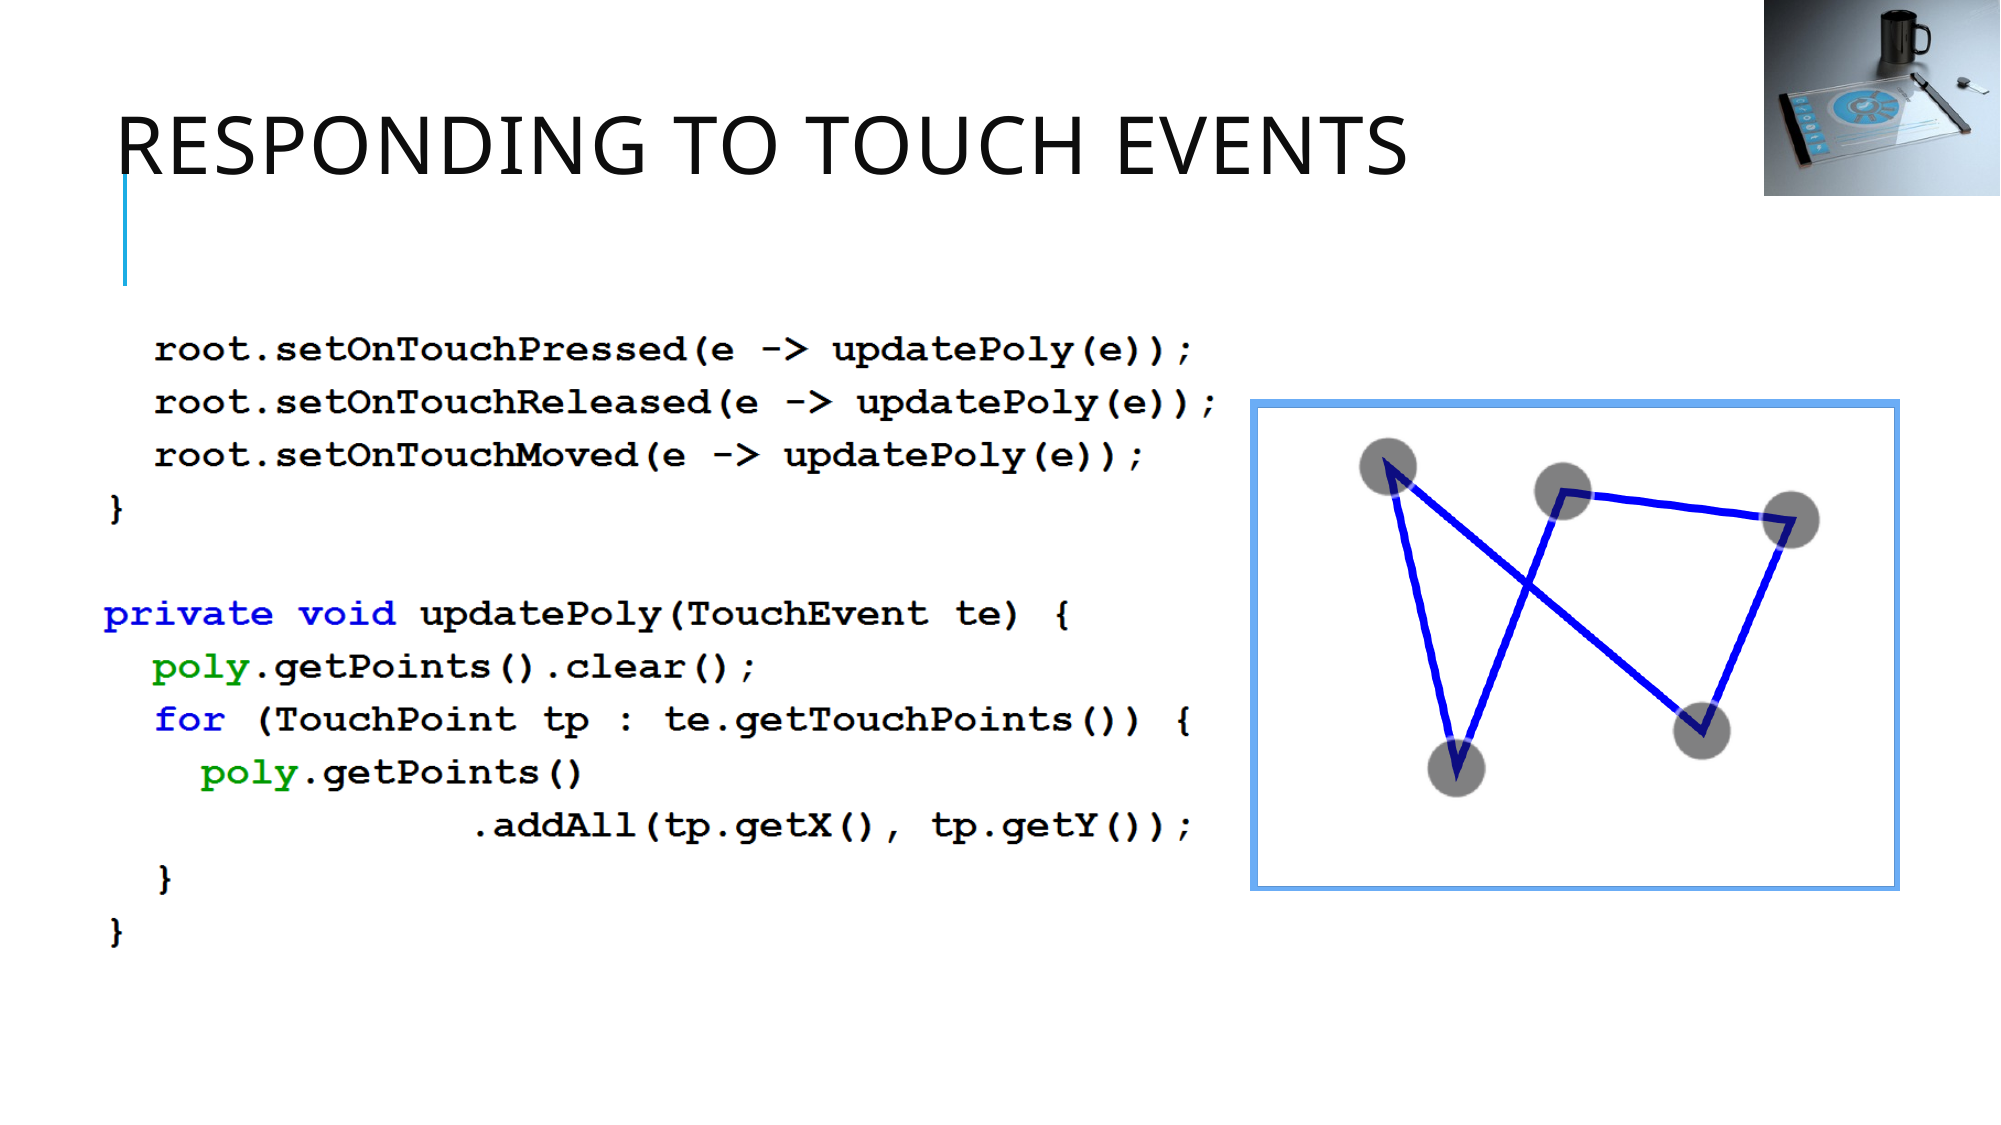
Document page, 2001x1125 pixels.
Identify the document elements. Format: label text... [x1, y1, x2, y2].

title Responding to Touch Events [99, 105, 1759, 198]
picture [1249, 398, 1901, 891]
picture [1764, 0, 2000, 197]
picture [99, 323, 1222, 962]
